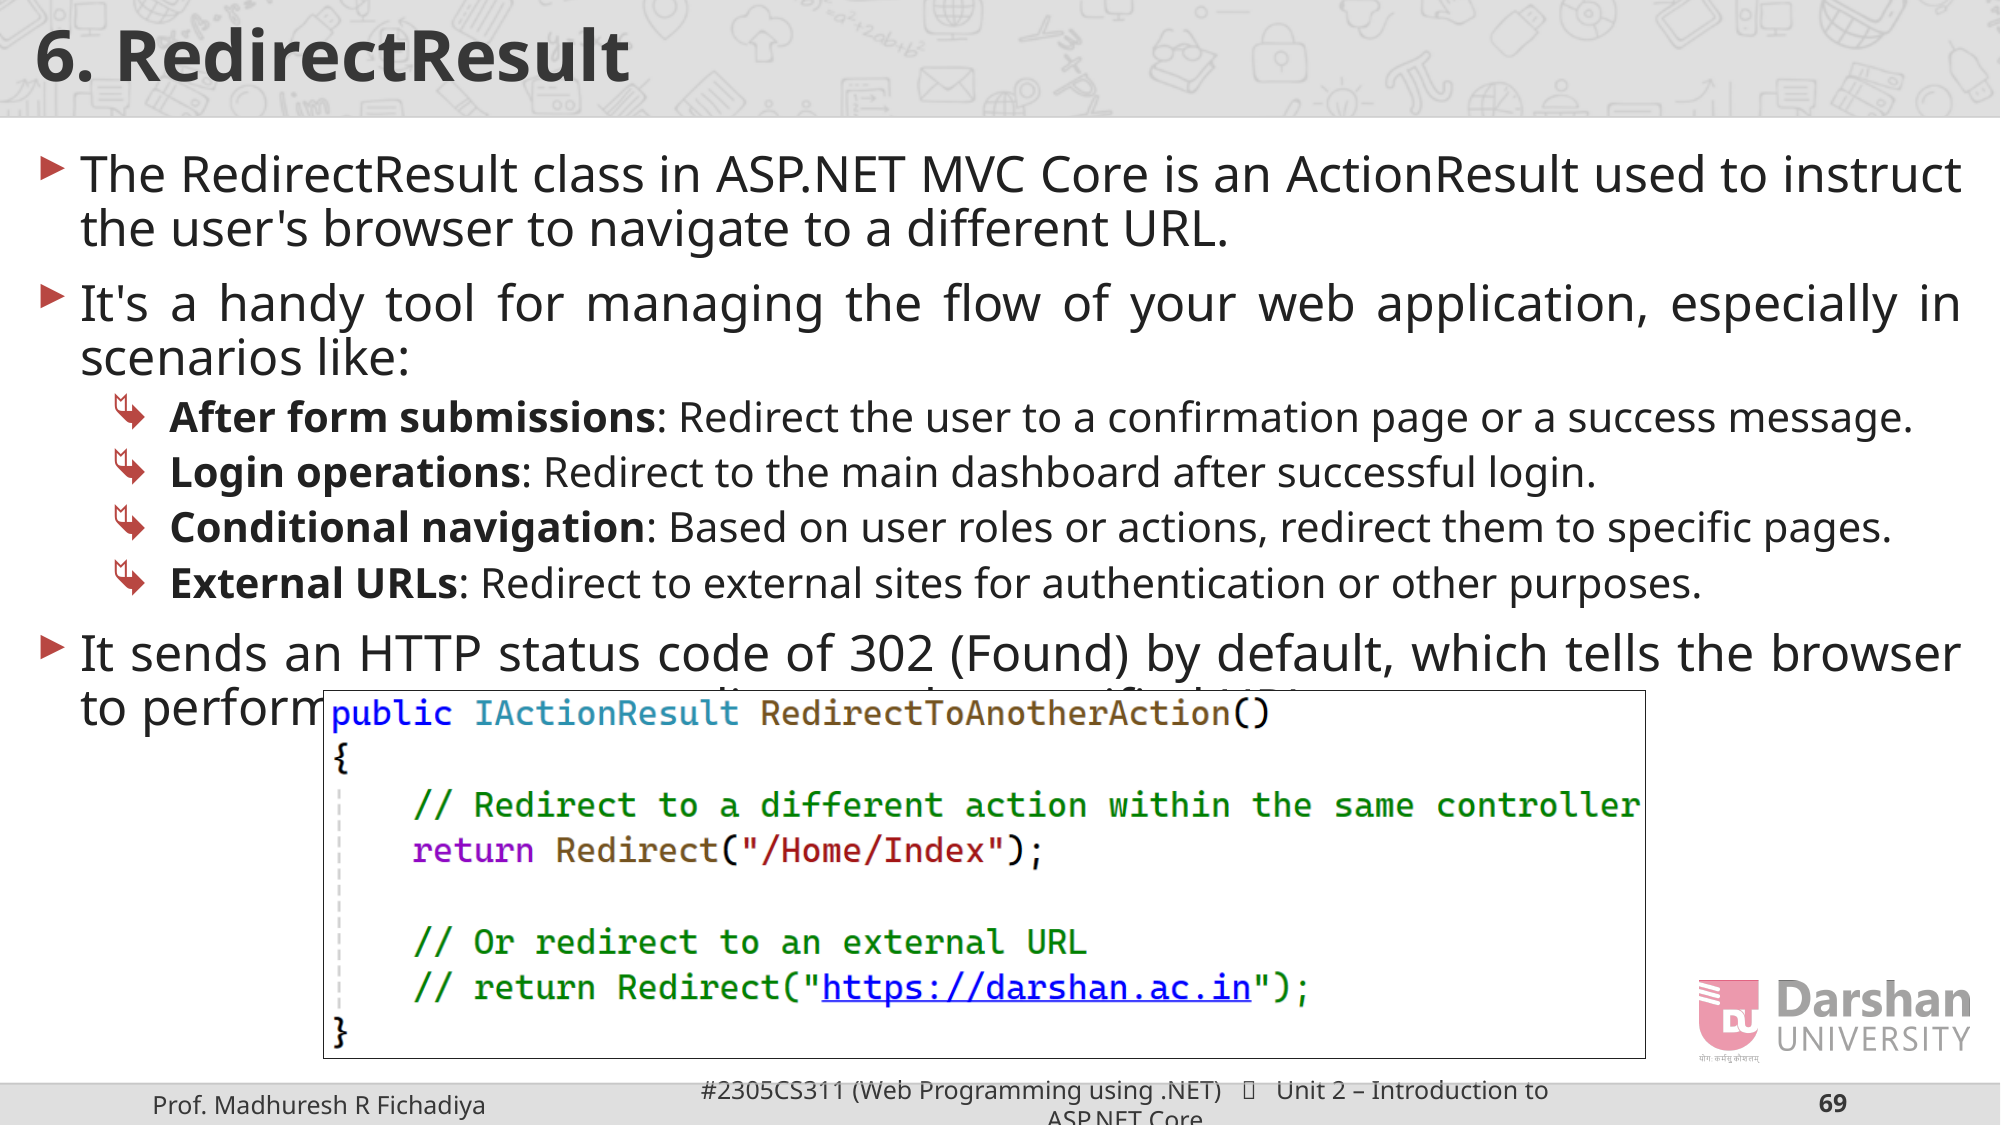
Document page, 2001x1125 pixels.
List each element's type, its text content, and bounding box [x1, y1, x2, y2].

title 6. RedirectResult [0, 0, 2000, 117]
picture [323, 690, 1646, 1059]
list The RedirectResult class in ASP.NET MVC Core is an ActionResult used to instruct the user's browser to navigate to a different URL. It's a handy tool for managing the flow of your web application, especially in scenarios like: After form submissions: Redirect the user to a confirmation page or a success message. Login operations: Redirect to the main dashboard after successful login. Conditional navigation: Based on user roles or actions, redirect them to specific pages. External URLs: Redirect to external sites for authentication or other purposes. It sends an HTTP status code of 302 (Found) by default, which tells the browser to perform a temporary redirect to the specified URL. [21, 141, 1979, 1059]
